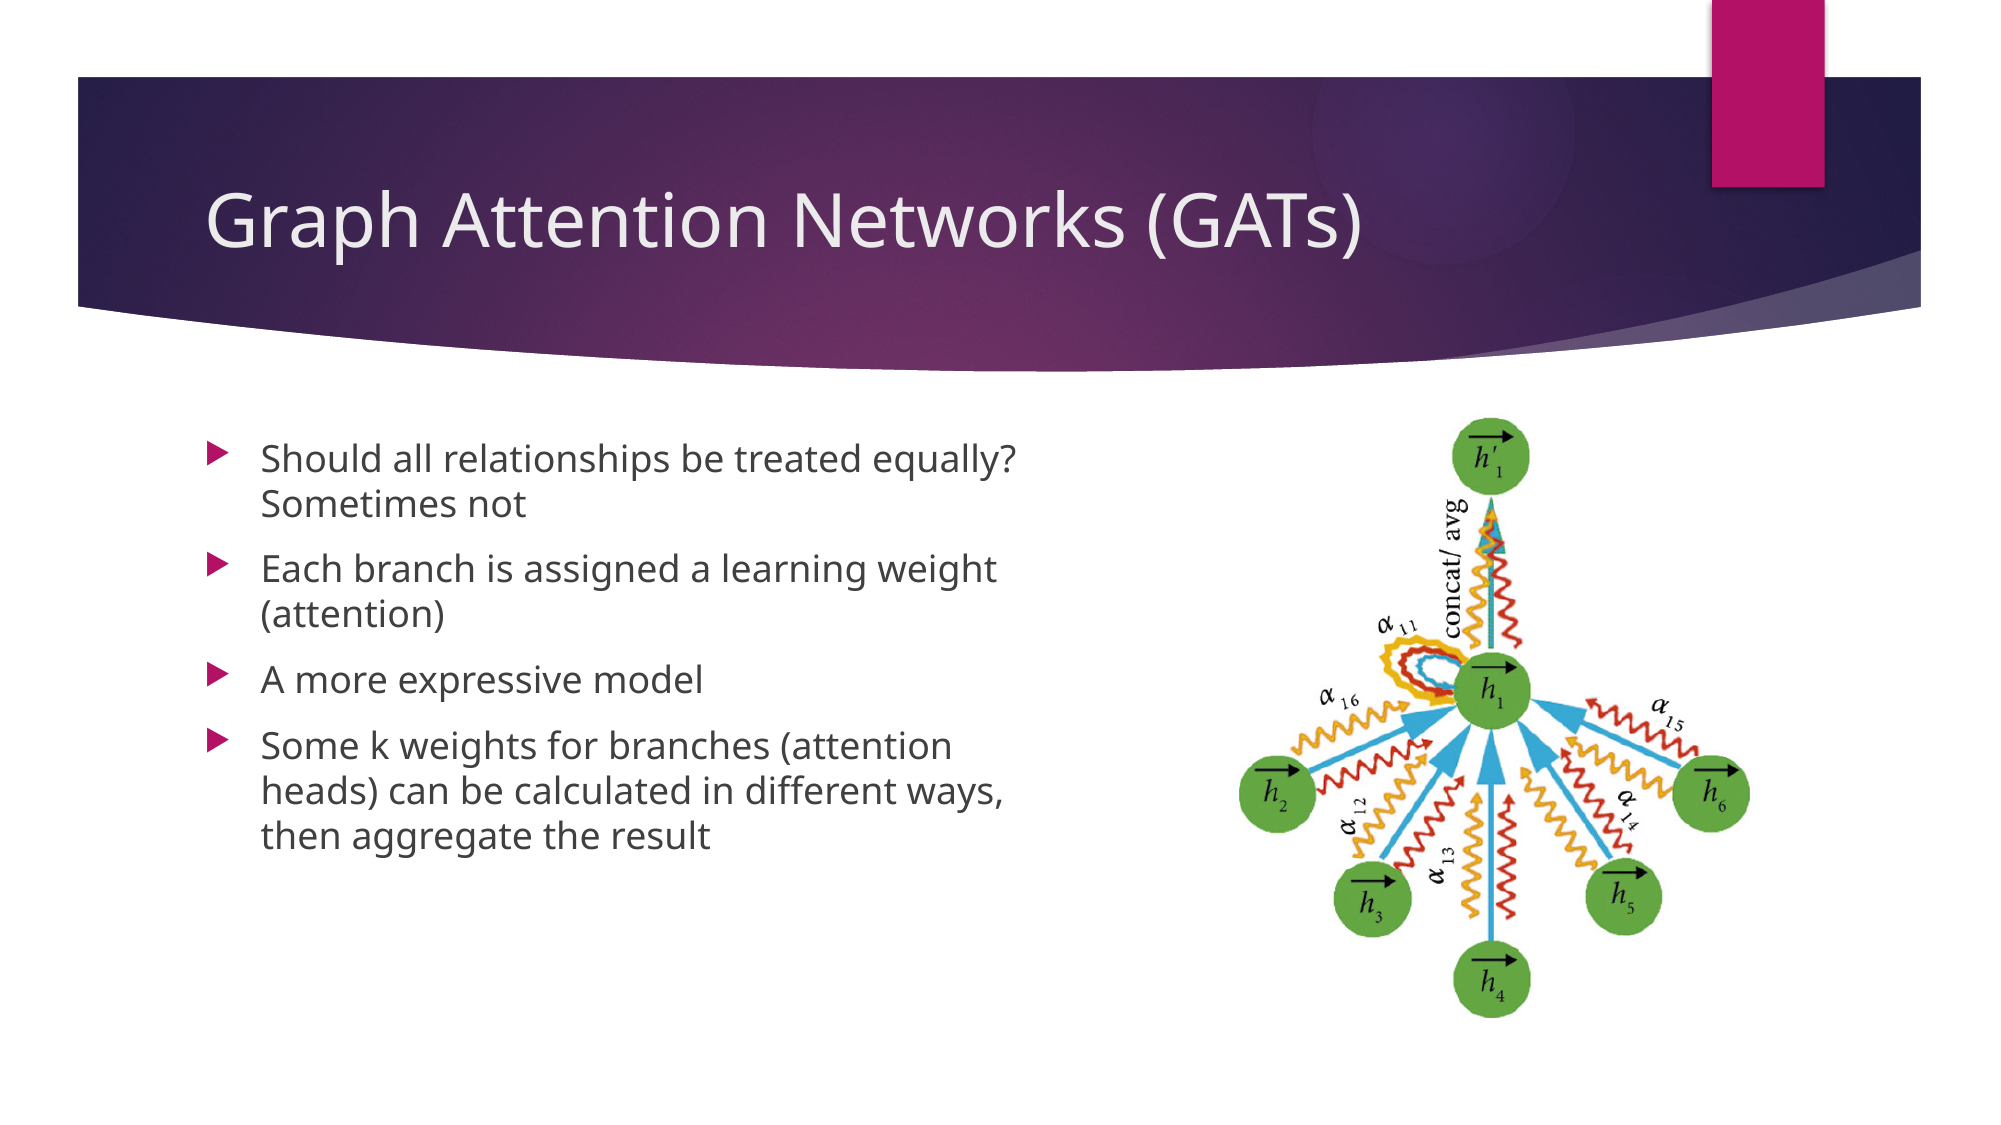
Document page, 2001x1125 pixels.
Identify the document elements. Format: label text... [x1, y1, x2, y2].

list Should all relationships be treated equally? Sometimes not Each branch is assigned a learning weight (attention) A more expressive model Some k weights for branches (attention heads) can be calculated in different ways, then aggregate the result [189, 427, 1048, 988]
title Graph Attention Networks (GATs) [189, 159, 1627, 276]
picture [1218, 397, 1770, 1038]
